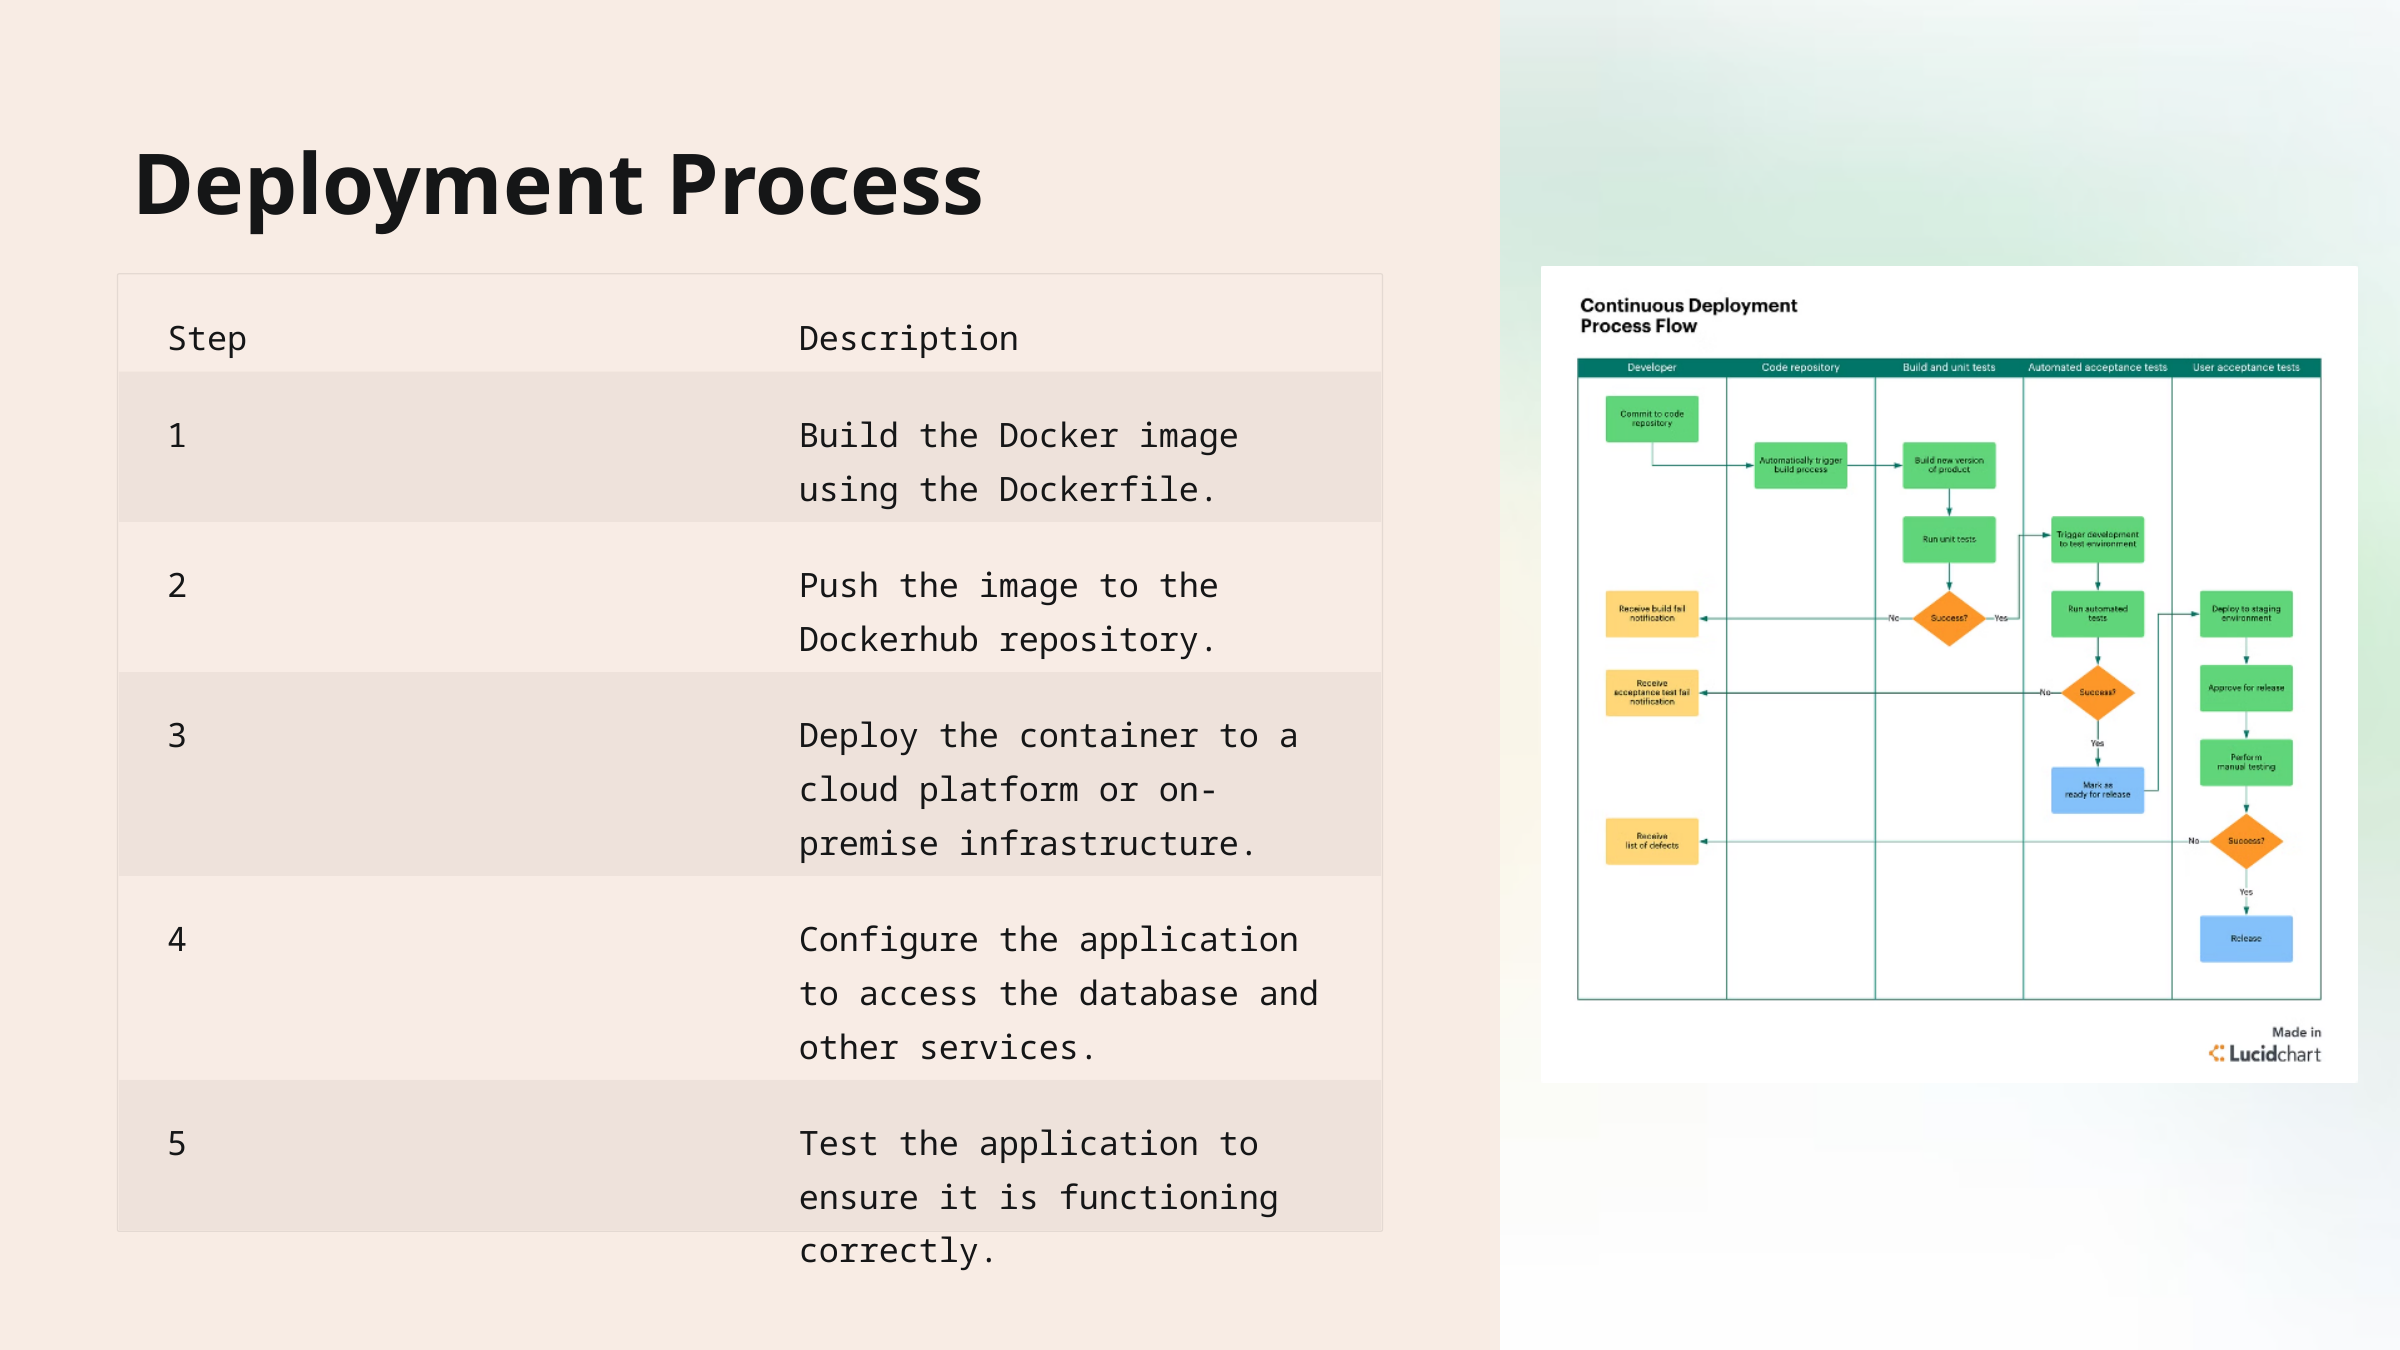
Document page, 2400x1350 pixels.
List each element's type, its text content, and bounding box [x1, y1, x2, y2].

text_box [118, 1079, 1382, 1231]
text_box [118, 275, 1382, 371]
text_box Deployment Process [117, 118, 1061, 224]
text_box Push the image to the Dockerhub repository. [784, 543, 1348, 651]
text_box [118, 672, 1382, 875]
text_box 3 [152, 693, 716, 748]
text_box 2 [152, 543, 716, 597]
text_box [0, 0, 1497, 1350]
text_box 4 [152, 897, 716, 951]
text_box 1 [152, 393, 716, 447]
text_box [118, 875, 1382, 1079]
text_box Build the Docker image using the Dockerfile. [784, 393, 1348, 501]
text_box 5 [152, 1101, 716, 1155]
text_box Description [784, 296, 1348, 351]
text_box [118, 521, 1382, 672]
text_box Configure the application to access the database and other services. [784, 897, 1348, 1059]
text_box [118, 371, 1382, 521]
picture [1499, 0, 2400, 1350]
text_box Step [152, 296, 716, 351]
text_box Deploy the container to a cloud platform or on-premise infrastructure. [784, 693, 1348, 855]
text_box Test the application to ensure it is functioning correctly. [784, 1101, 1348, 1209]
